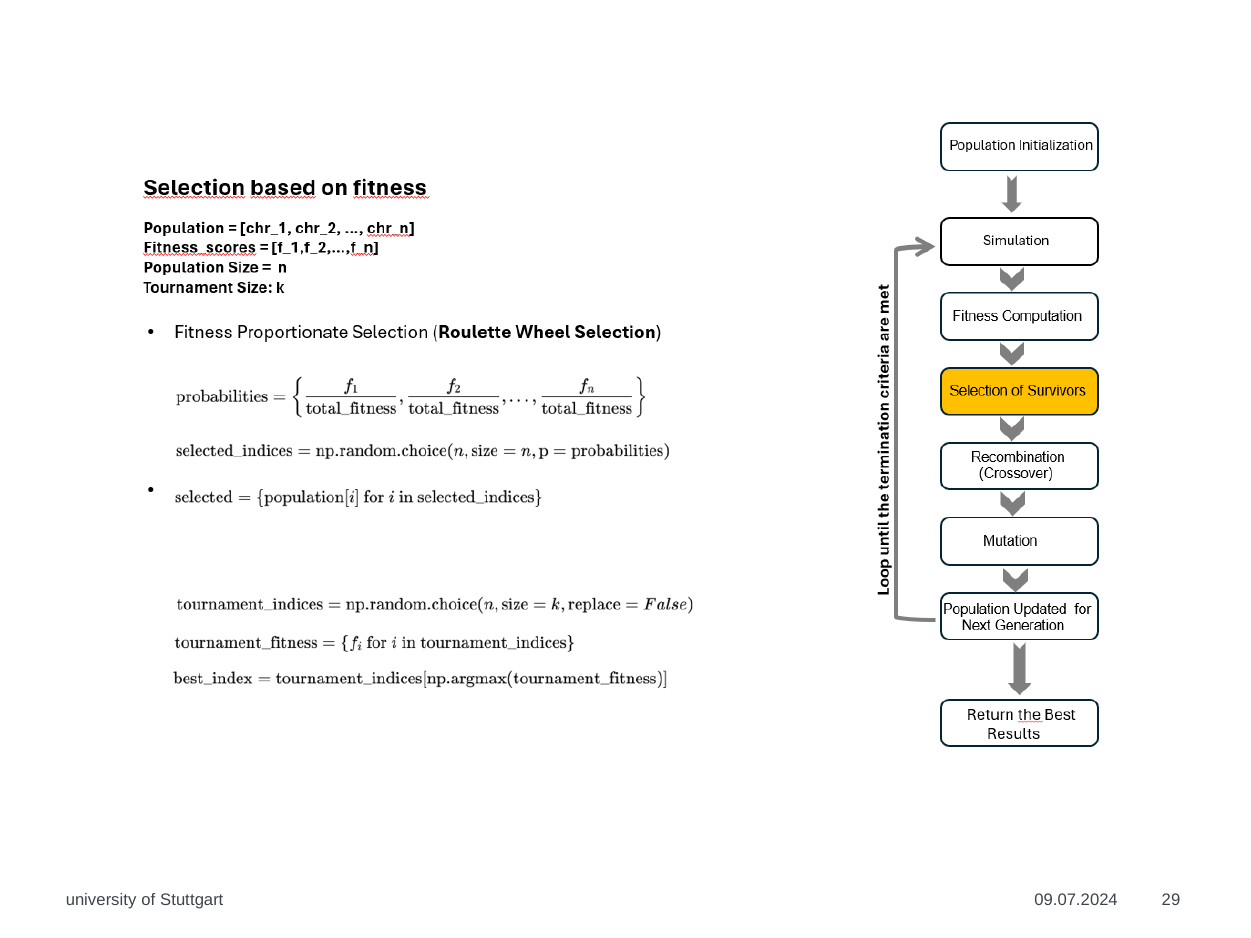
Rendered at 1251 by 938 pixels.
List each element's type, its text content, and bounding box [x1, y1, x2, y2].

footer university of Stuttgart [65, 888, 893, 909]
picture [117, 120, 1113, 752]
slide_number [1034, 888, 1133, 909]
slide_number 29 [1161, 888, 1198, 909]
